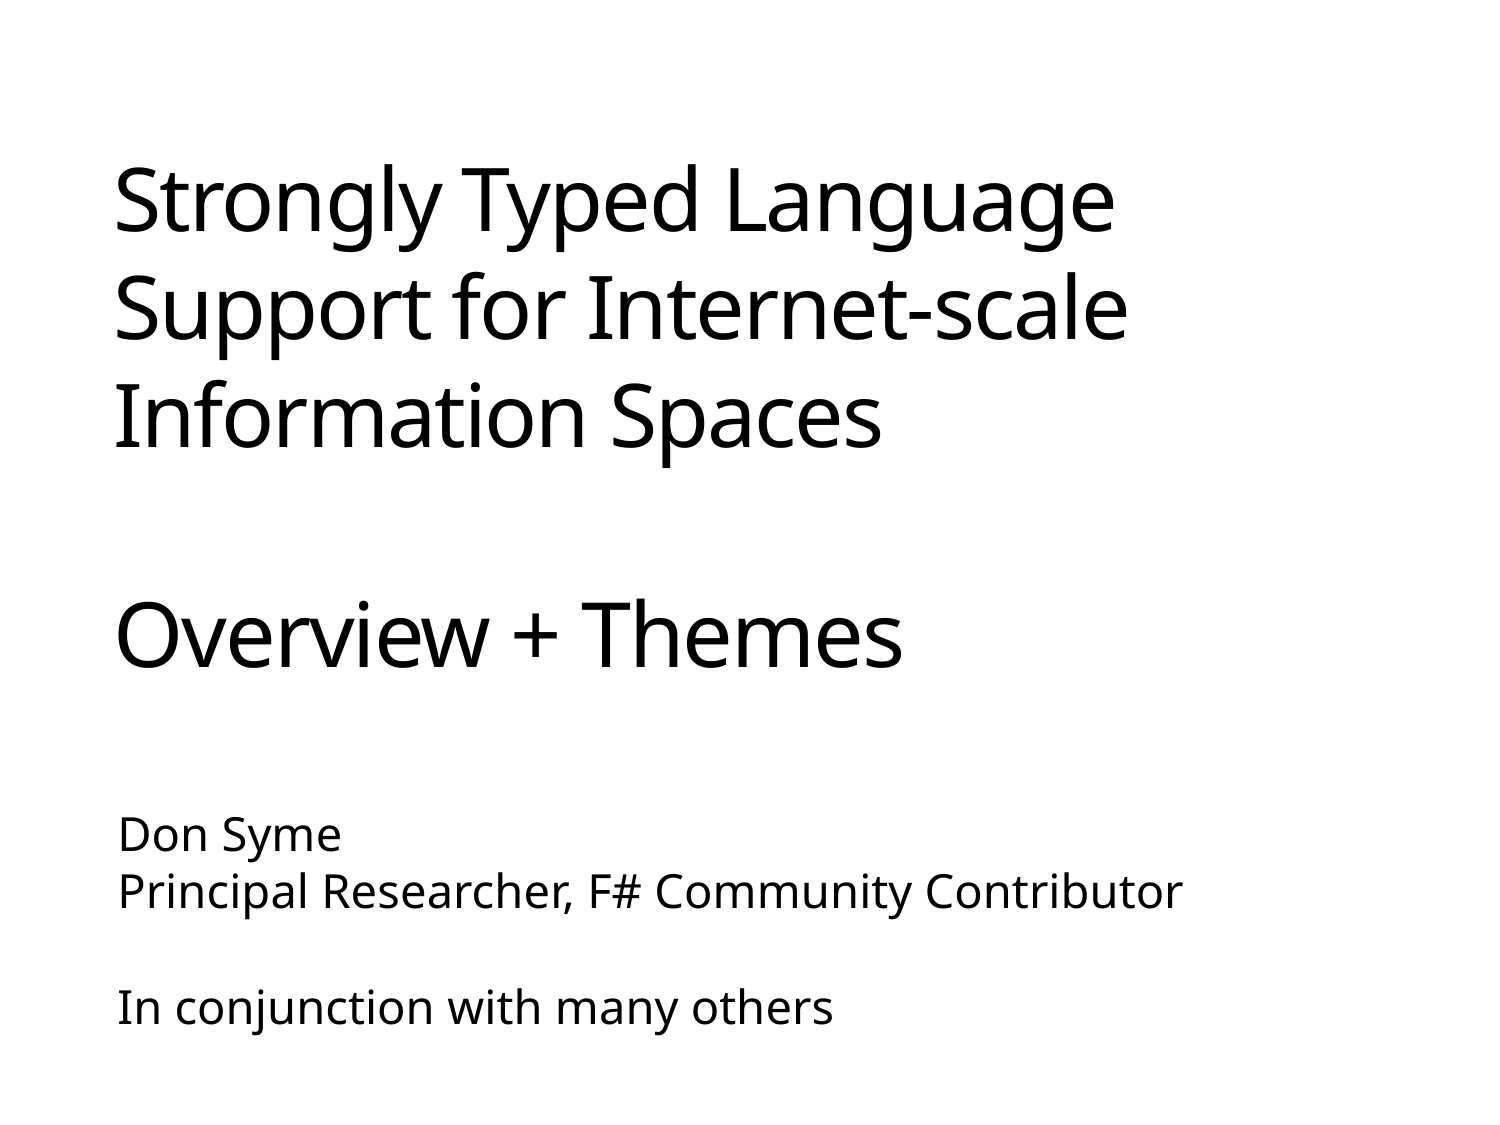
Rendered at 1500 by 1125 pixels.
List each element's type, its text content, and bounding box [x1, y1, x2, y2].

title Strongly Typed Language Support for Internet-scale Information Spaces Overview + Themes [113, 142, 1389, 692]
subtitle Don Syme Principal Researcher, F# Community Contributor In conjunction with many others [117, 804, 1393, 1037]
